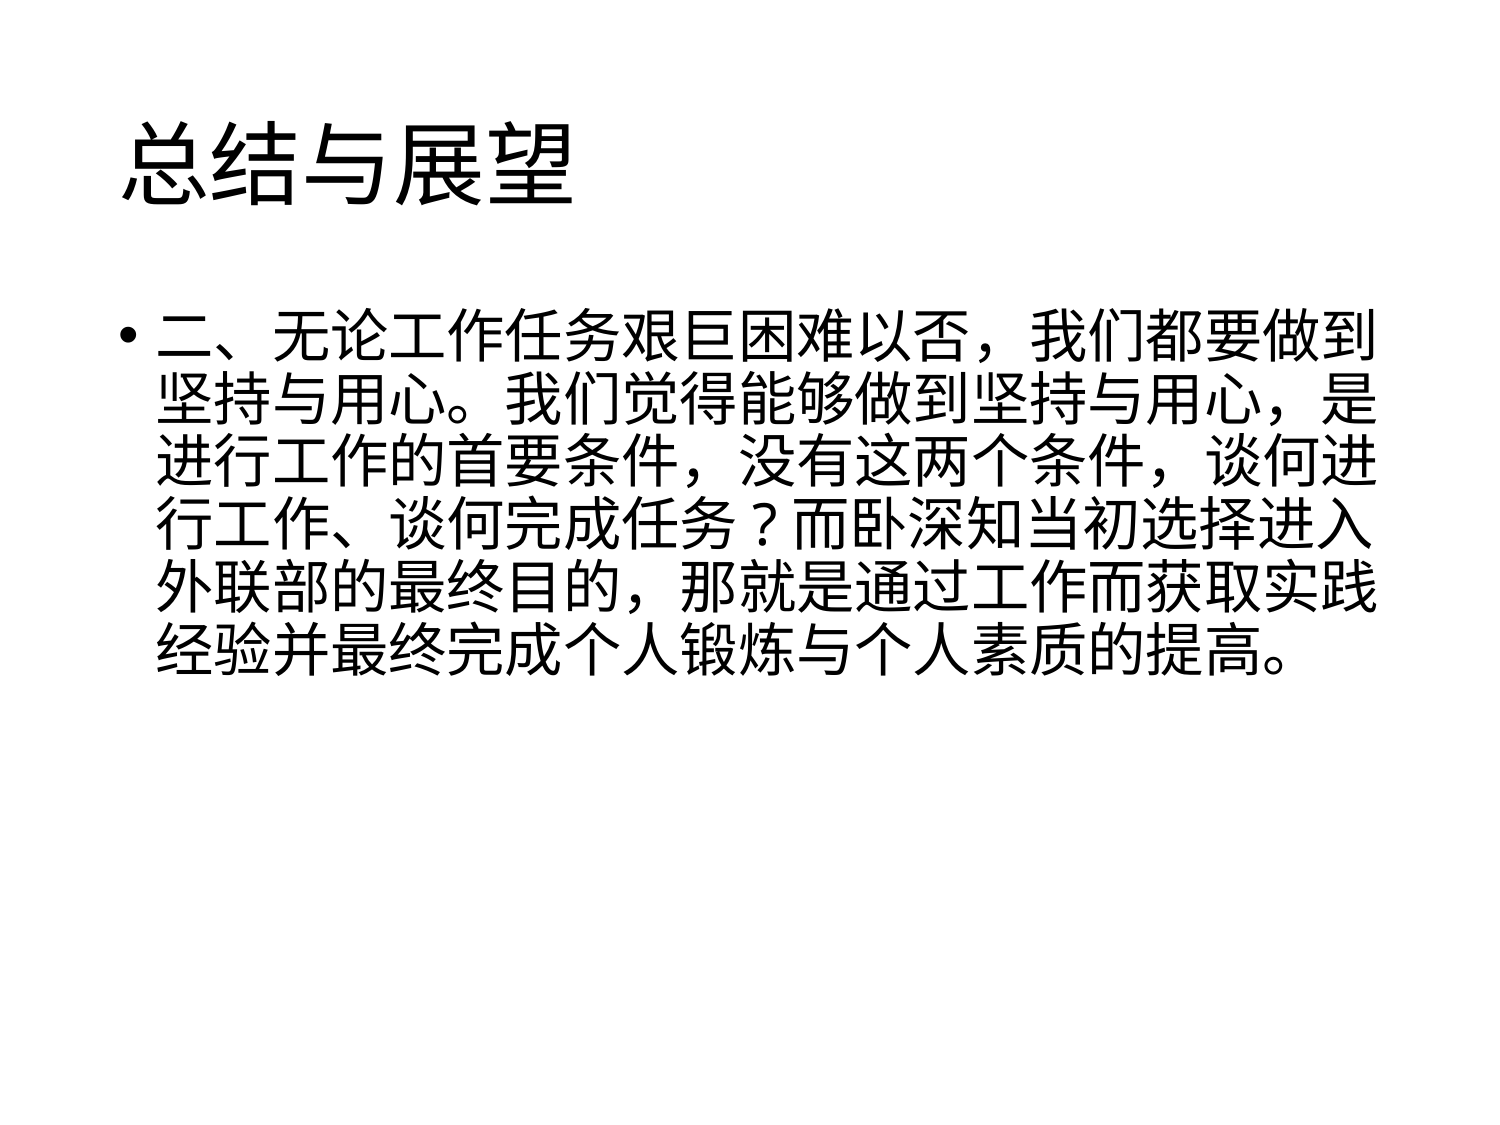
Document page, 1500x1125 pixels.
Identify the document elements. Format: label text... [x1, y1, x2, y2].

list 二、无论工作任务艰巨困难以否，我们都要做到坚持与用心。我们觉得能够做到坚持与用心，是进行工作的首要条件，没有这两个条件，谈何进行工作、谈何完成任务?而卧深知当初选择进入外联部的最终目的，那就是通过工作而获取实践经验并最终完成个人锻炼与个人素质的提高。 [103, 299, 1397, 1014]
title 总结与展望 [103, 59, 1397, 278]
